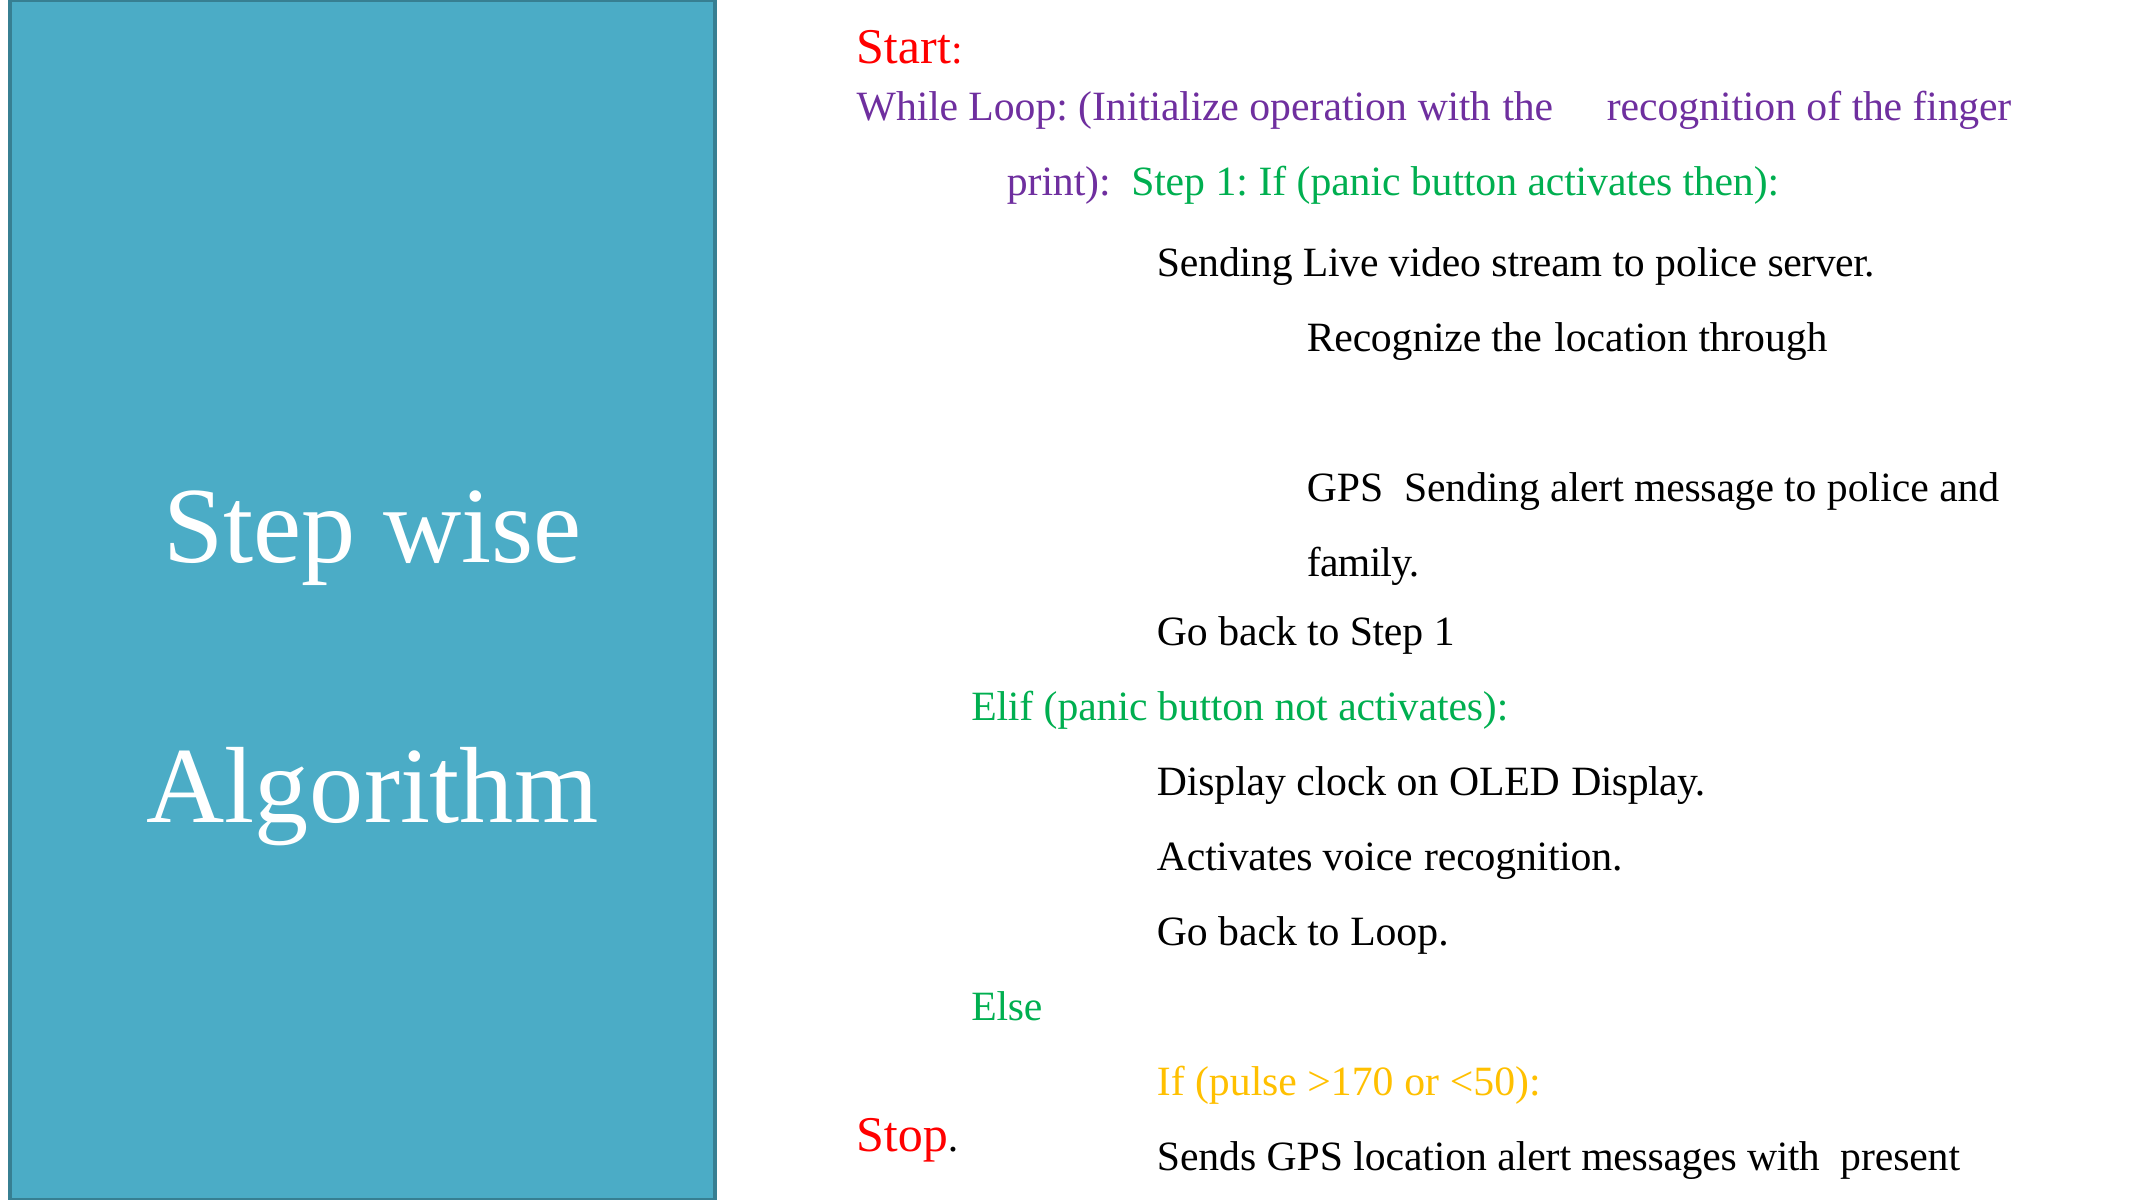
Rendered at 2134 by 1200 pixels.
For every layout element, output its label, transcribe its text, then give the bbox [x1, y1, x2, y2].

title Start: [854, 11, 1067, 51]
text_box [8, 0, 717, 1200]
text_box Stop. [854, 1099, 992, 1162]
text_box Step wise Algorithm [144, 451, 601, 844]
text_box While Loop: (Initialize operation with the recognition of the finger print): Step 1: If (panic button activates then): Sending Live video stream to police server. Recognize the location through GPS Sending alert message to police and family. Go back to Step 1 Elif (panic button not activates): Display clock on OLED Display. Activates voice recognition. Go back to Loop. Else If (pulse >170 or <50): Sends GPS location alert messages with present pulse to family and hospital 41 [854, 51, 2095, 1200]
